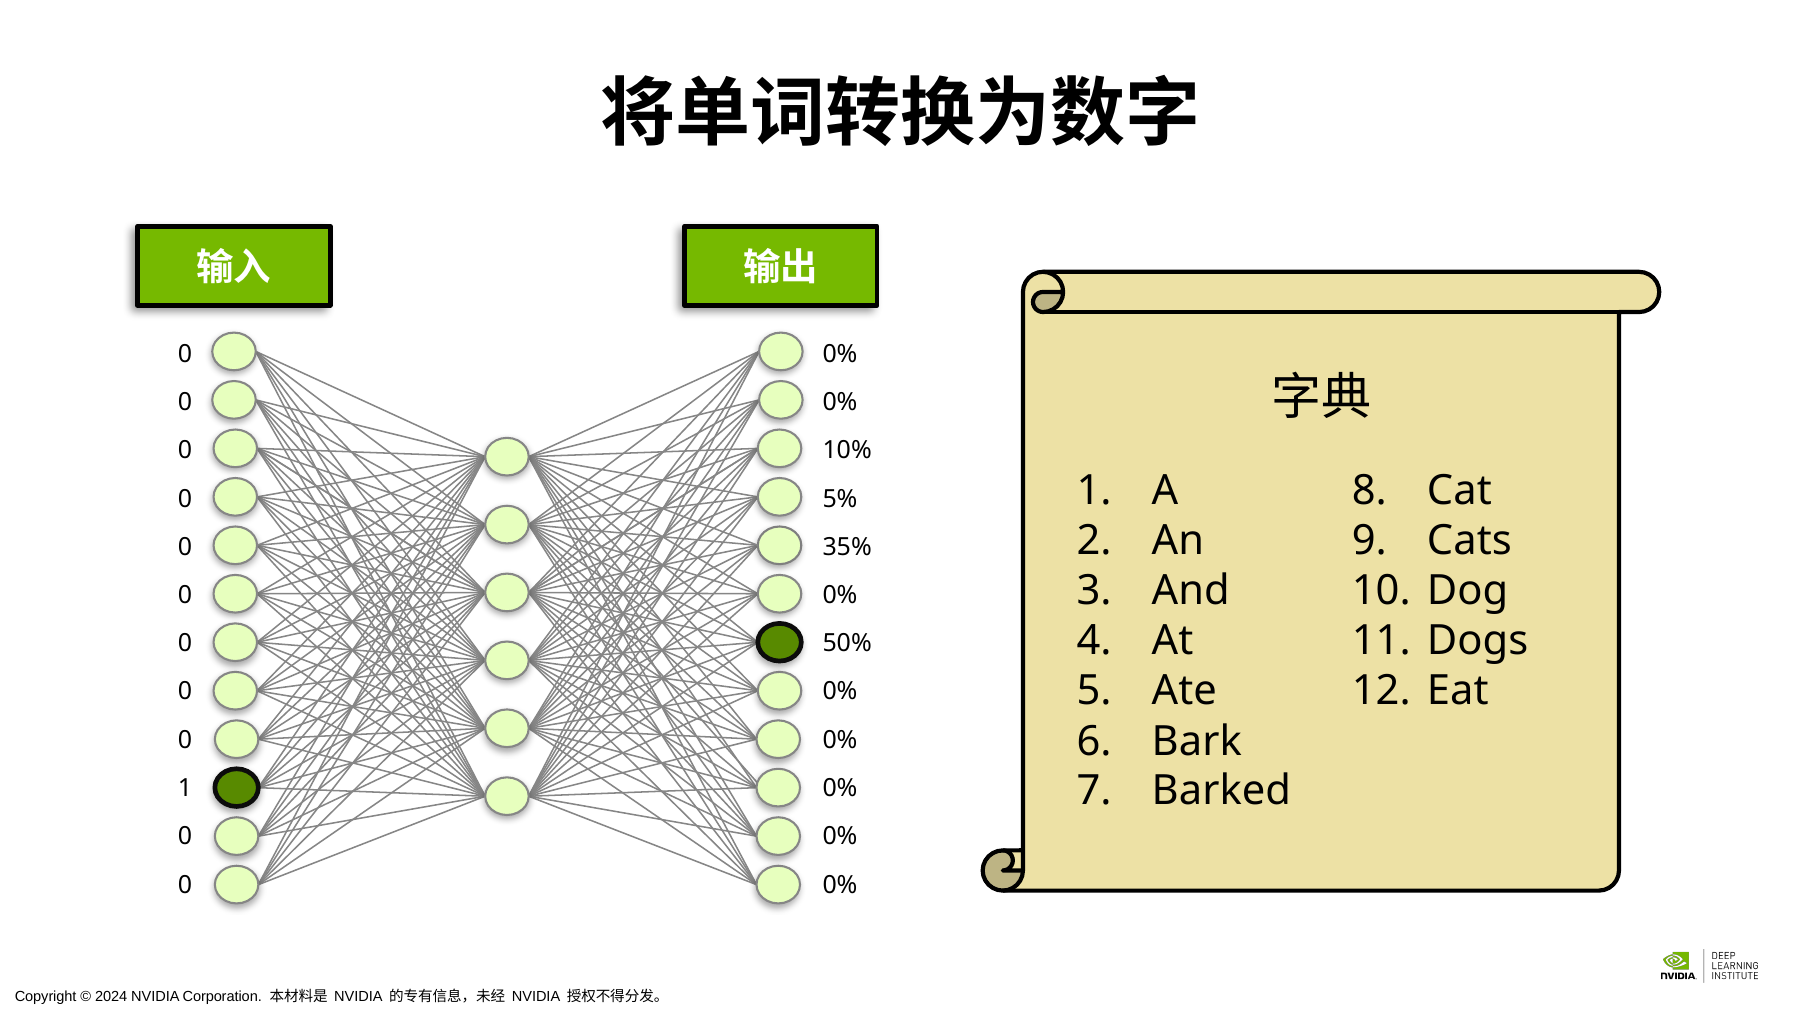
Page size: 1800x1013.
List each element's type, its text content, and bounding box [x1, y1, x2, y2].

title 将单词转换为数字 [81, 66, 1719, 163]
text_box A An And At Ate Bark Barked Cat Cats Dog Dogs Eat [1061, 431, 1642, 845]
text_box 输出 [684, 226, 878, 306]
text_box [89, 332, 926, 907]
text_box Copyright © 2024 NVIDIA Corporation. 本材料是 NVIDIA 的专有信息，未经 NVIDIA 授权不得分发。 [0, 979, 680, 1012]
picture [1661, 949, 1758, 983]
text_box 输入 [137, 226, 331, 306]
text_box 字典 [982, 271, 1660, 891]
